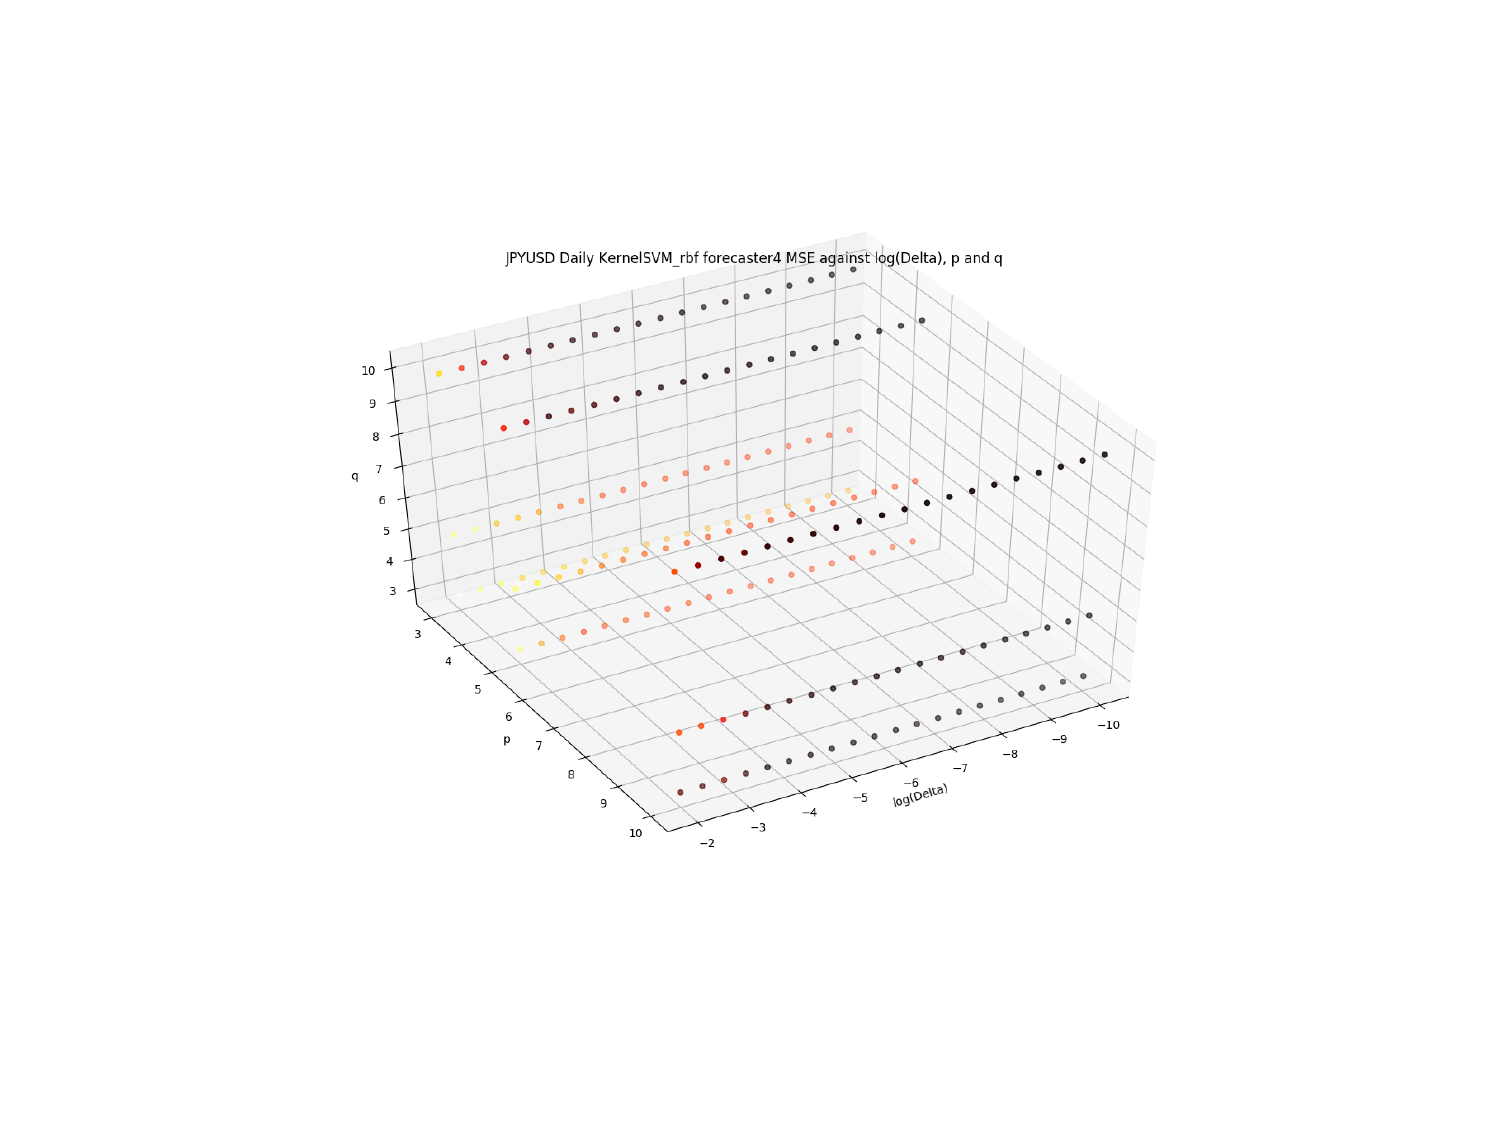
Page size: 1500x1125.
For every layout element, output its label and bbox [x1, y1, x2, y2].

picture [119, 119, 1358, 946]
